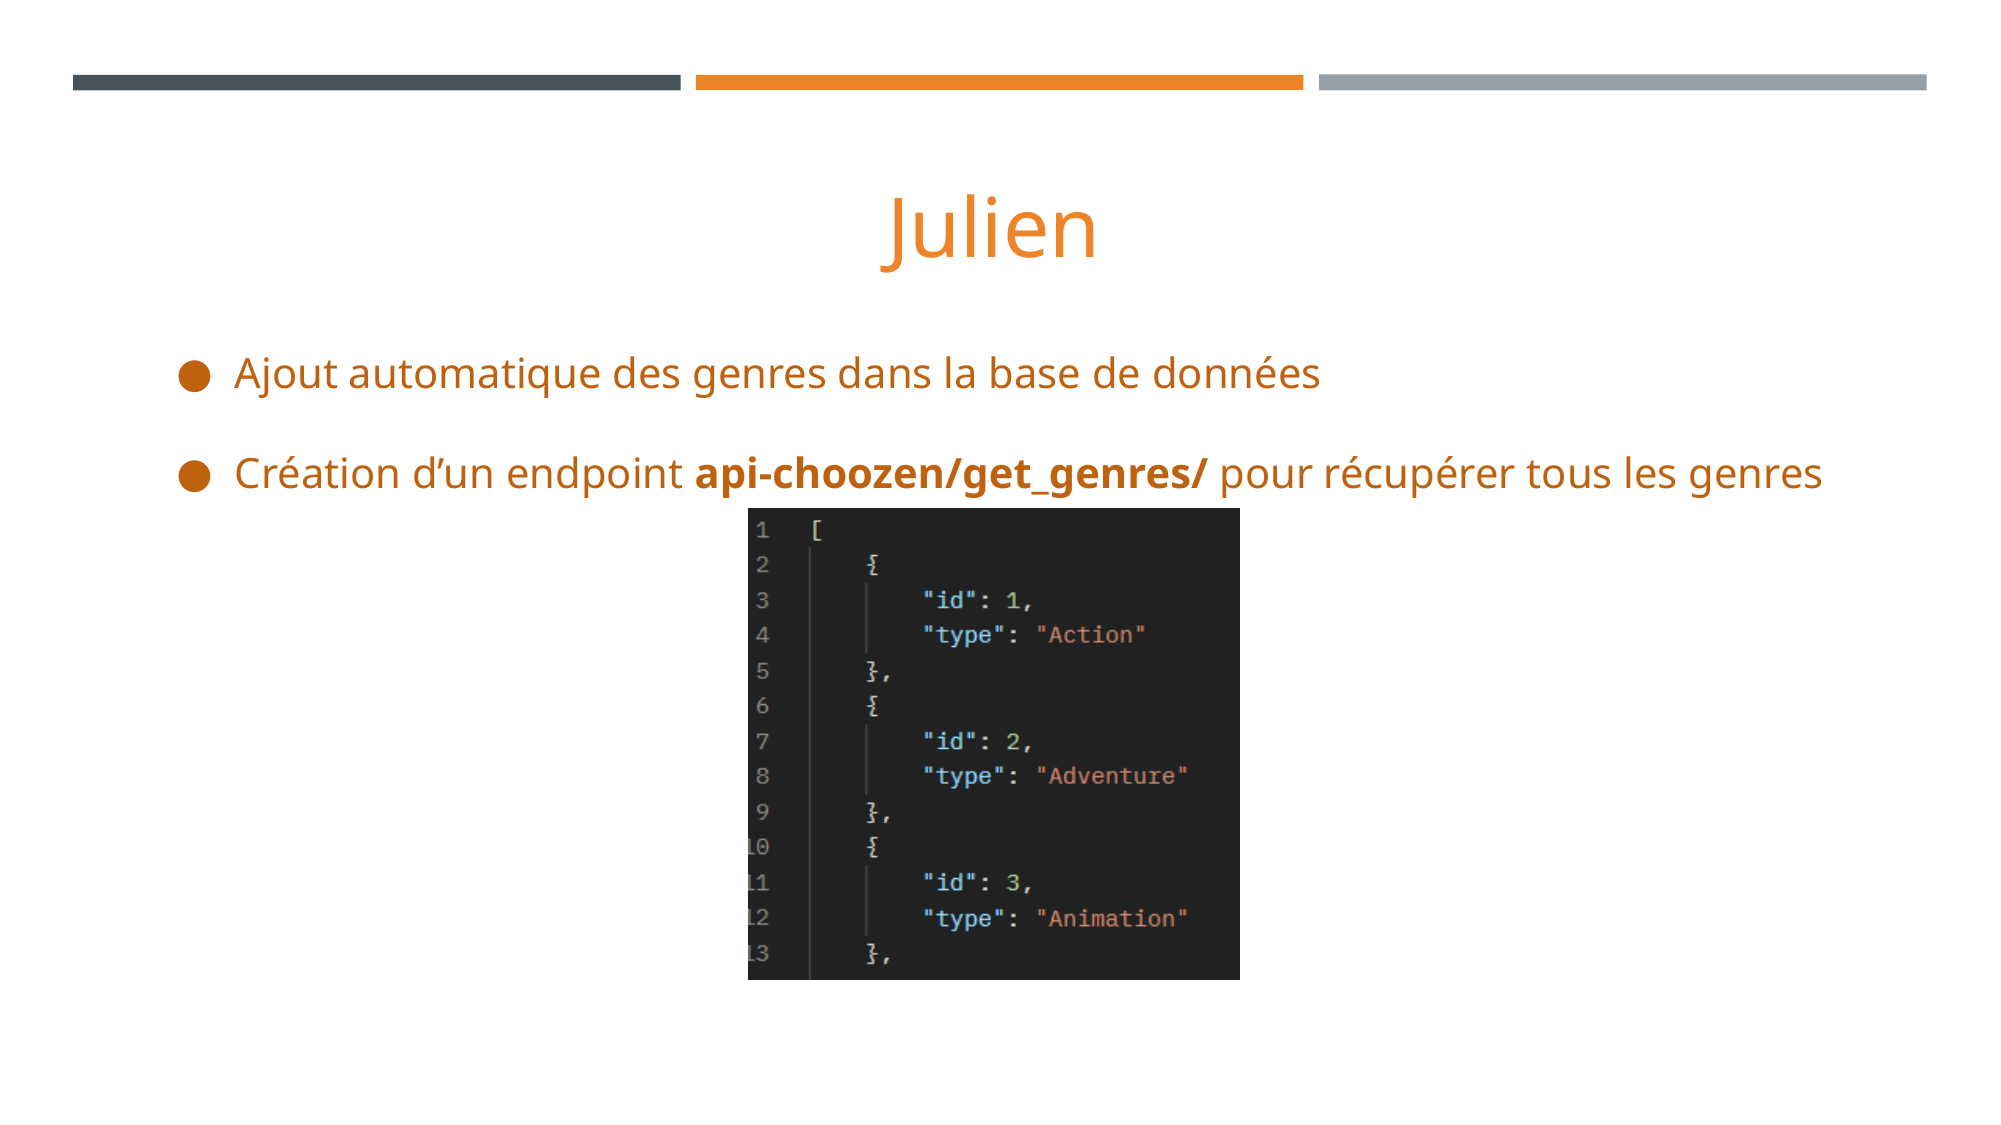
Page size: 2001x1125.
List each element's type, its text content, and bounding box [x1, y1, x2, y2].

picture [748, 508, 1240, 980]
text_box Ajout automatique des genres dans la base de données Création d’un endpoint api-choozen/get_genres/ pour récupérer tous les genres [144, 281, 1892, 512]
title Julien [448, 166, 1540, 281]
